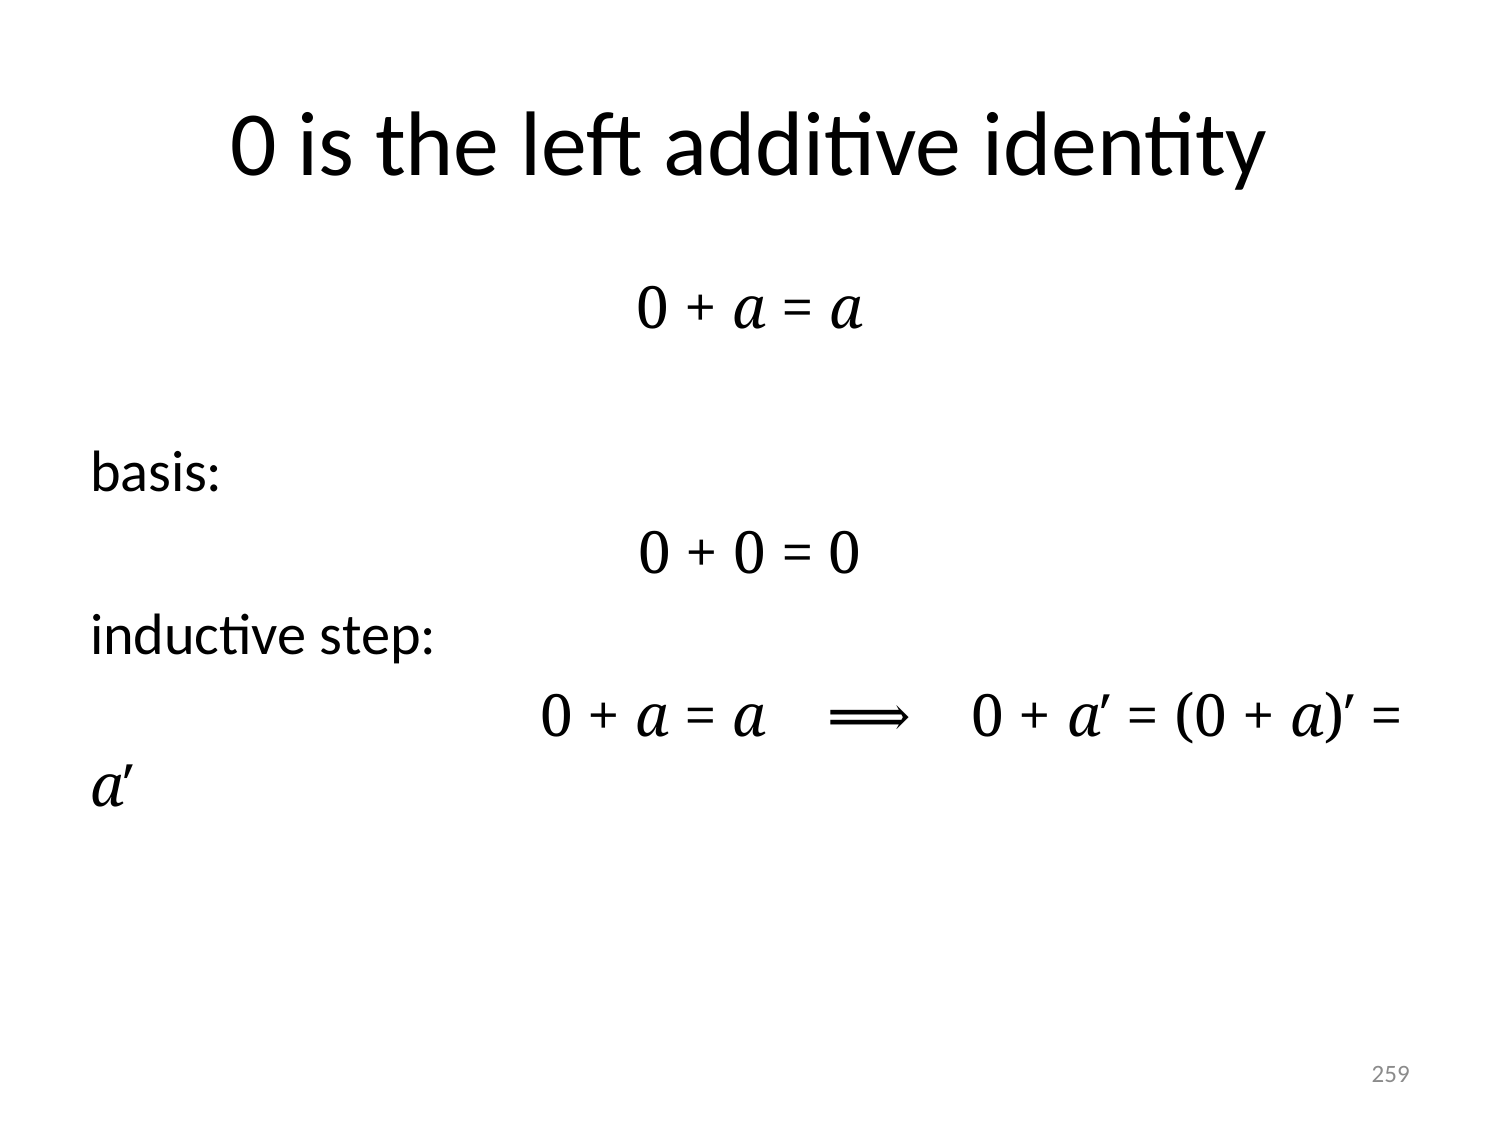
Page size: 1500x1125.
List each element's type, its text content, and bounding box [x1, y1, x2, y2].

slide_number 259 [1074, 1042, 1425, 1103]
title 0 is the left additive identity [75, 45, 1425, 233]
list 0 + a = a basis: 0 + 0 = 0 inductive step: 0 + a = a ⟹ 0 + a′ = (0 + a)′ = a′ [75, 262, 1425, 1005]
